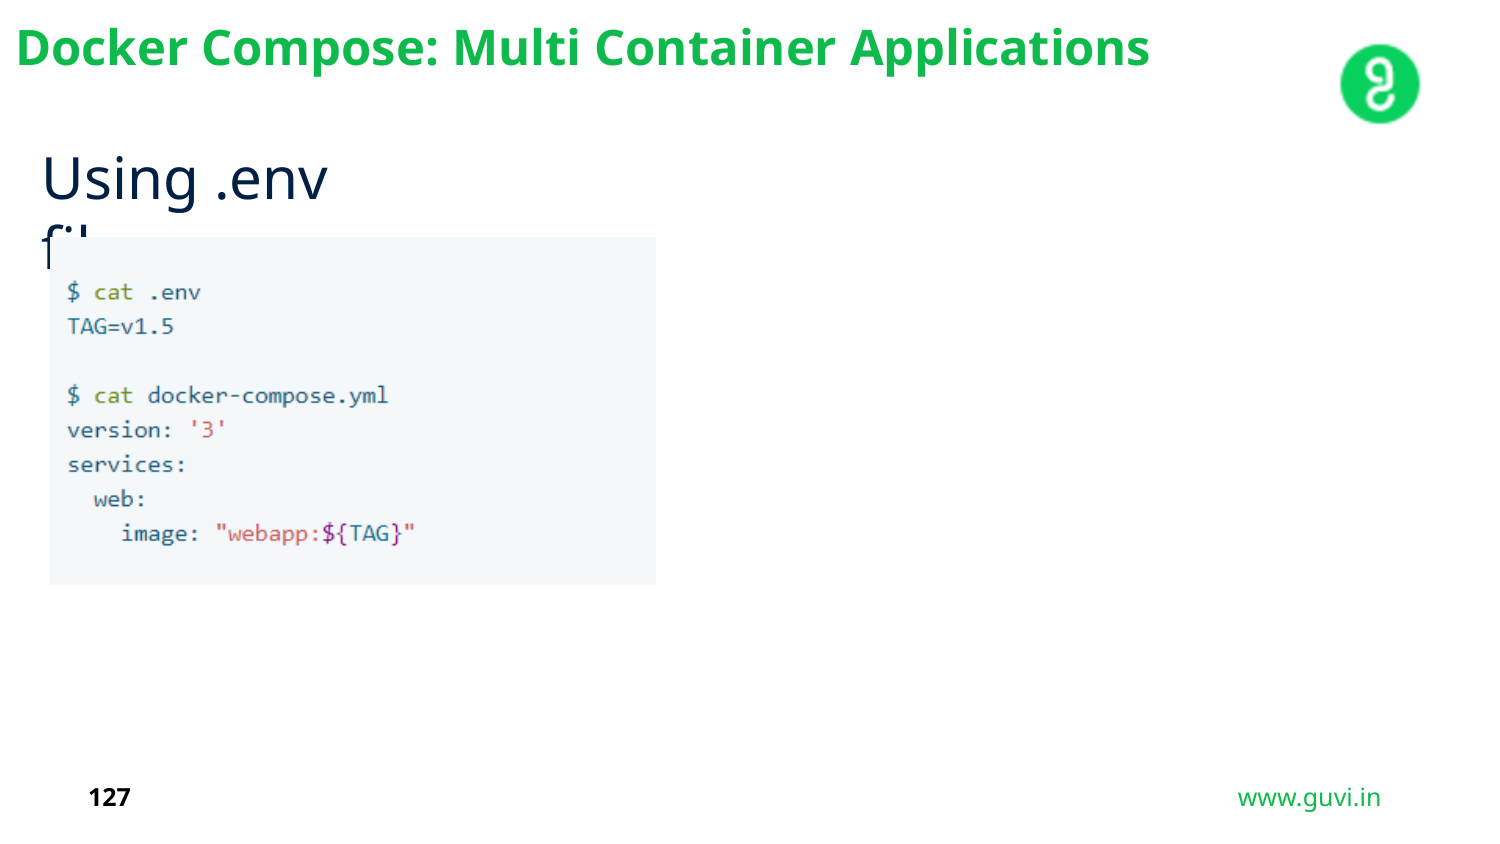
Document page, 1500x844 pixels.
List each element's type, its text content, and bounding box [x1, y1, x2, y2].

picture [1336, 42, 1434, 126]
picture [50, 237, 656, 585]
footer www.guvi.in [890, 776, 1397, 822]
slide_number 127 [73, 776, 411, 822]
text_box Using .env file [39, 139, 411, 282]
list Docker Compose: Multi Container Applications [0, 15, 1188, 89]
